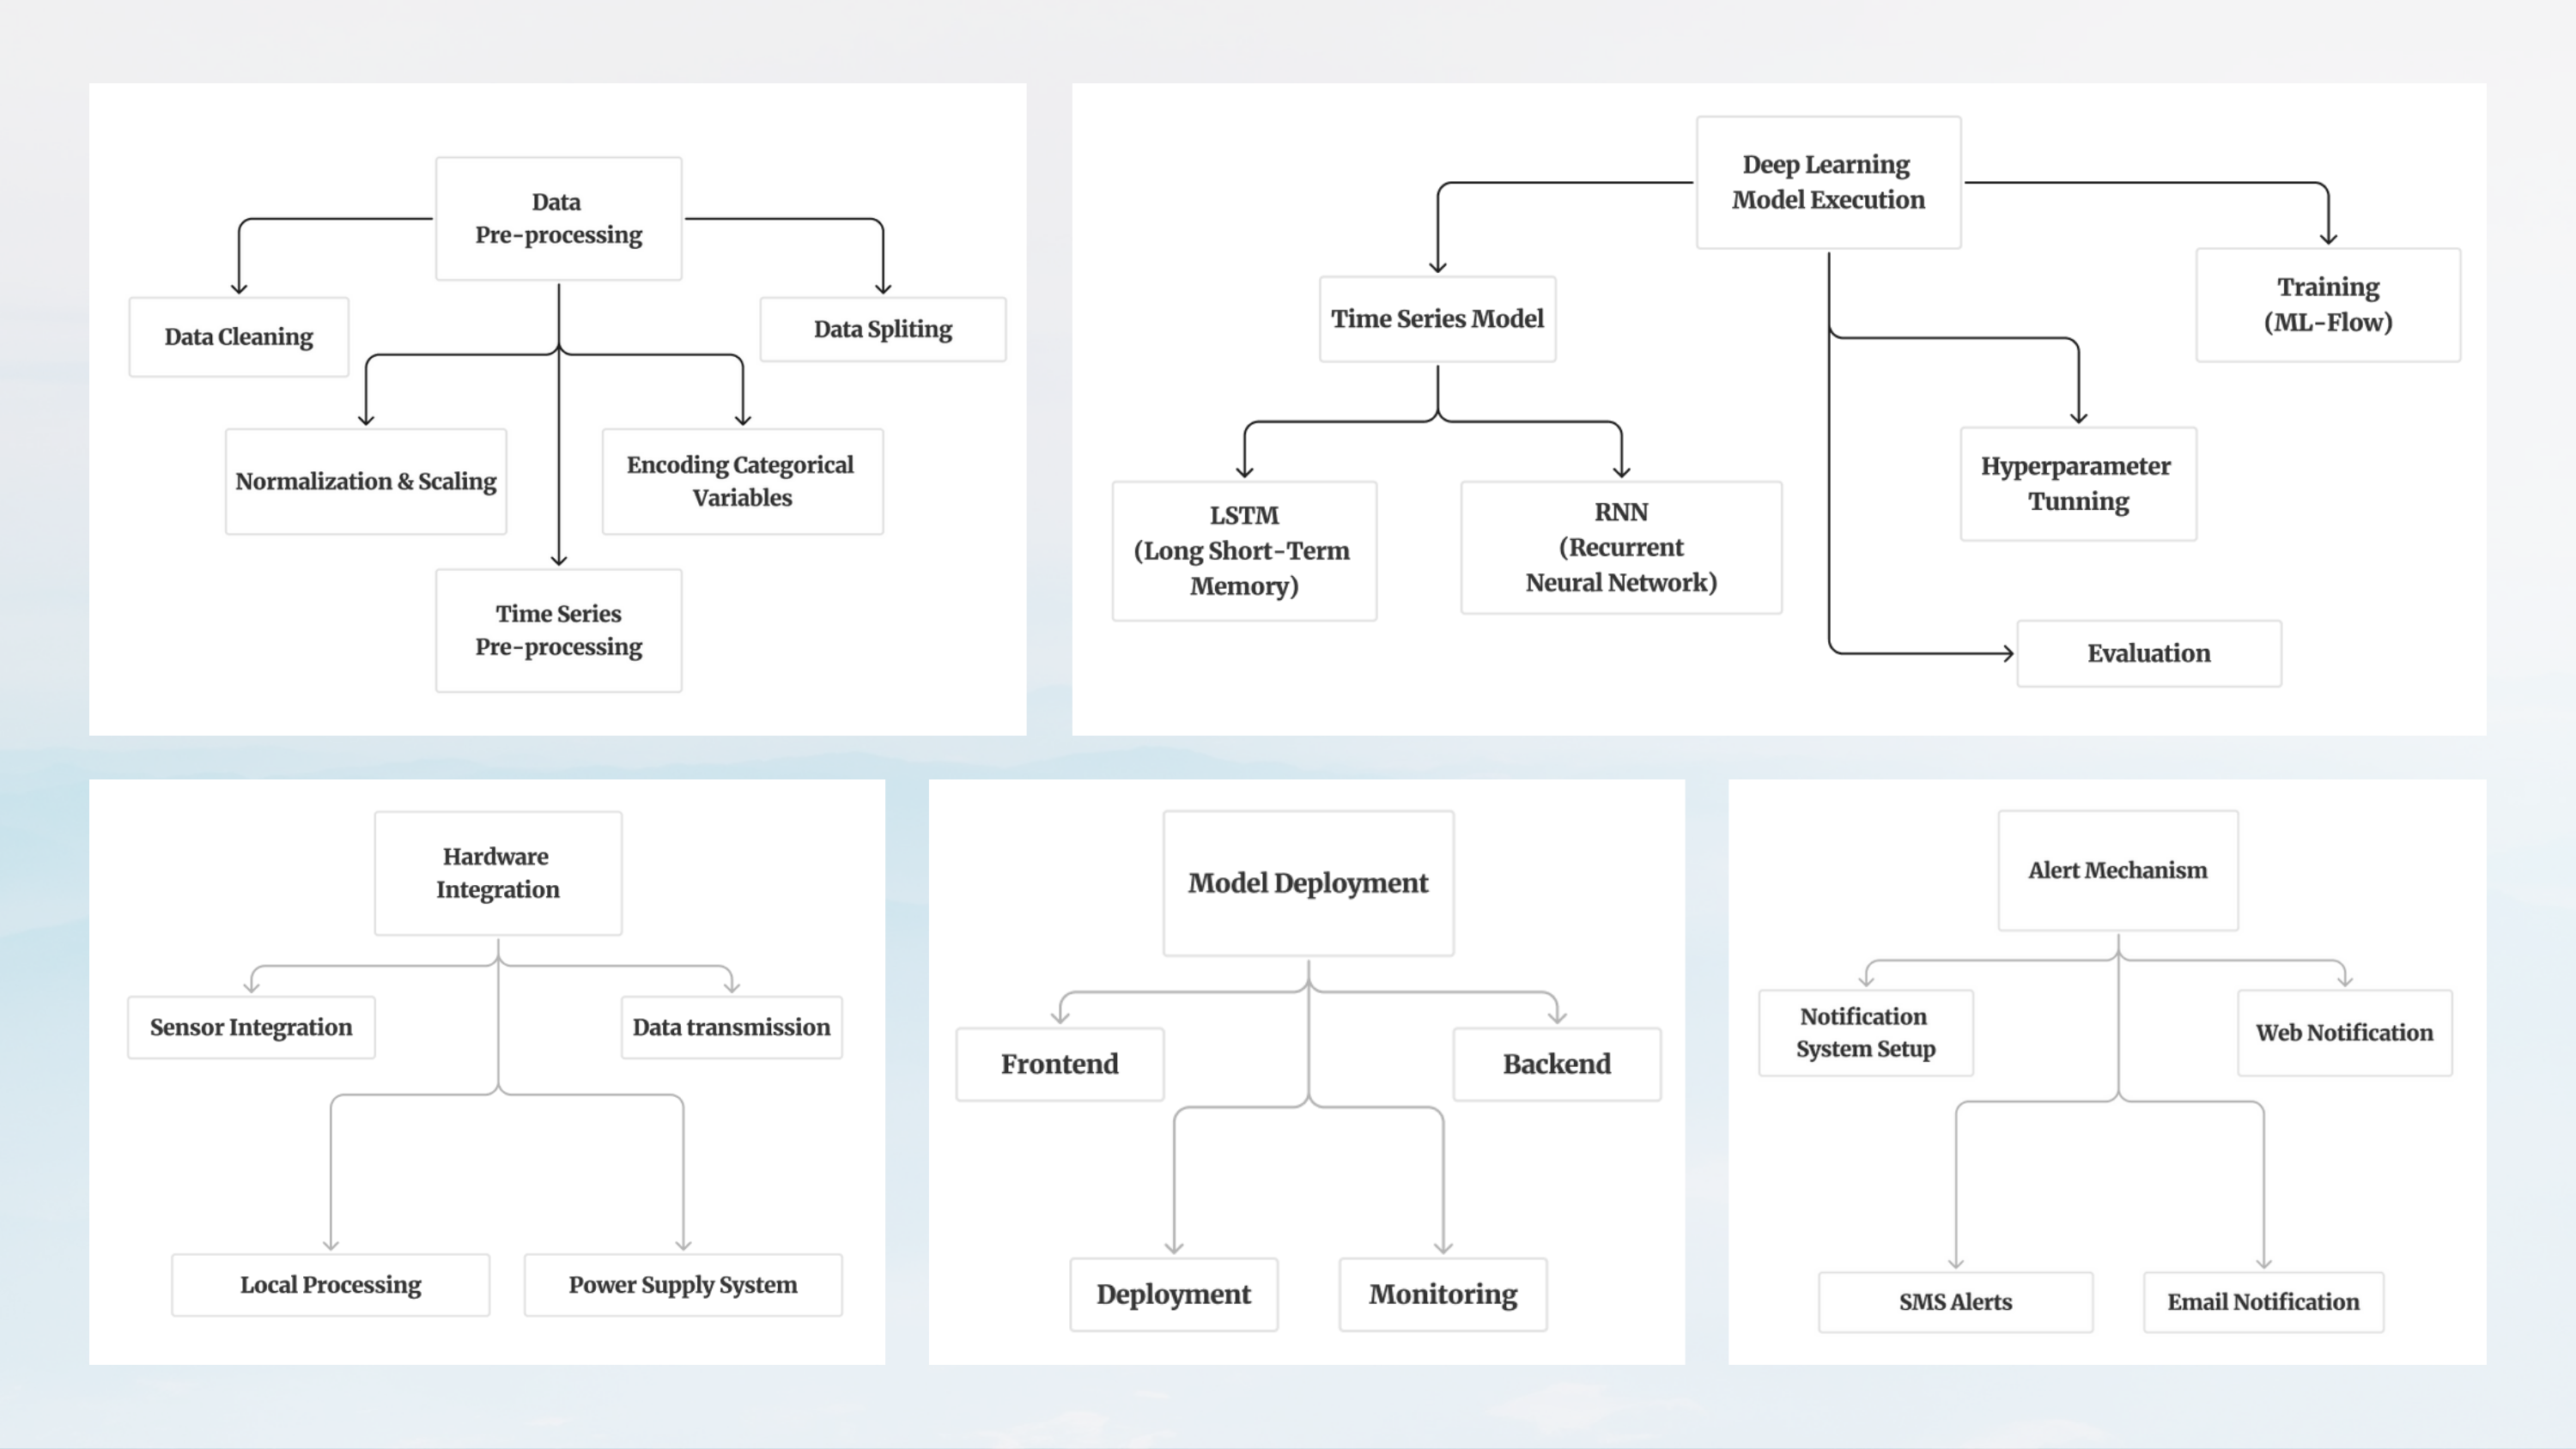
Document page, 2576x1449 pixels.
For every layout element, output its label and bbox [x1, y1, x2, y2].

text_box [88, 83, 2488, 1366]
text_box [0, 0, 2576, 1449]
